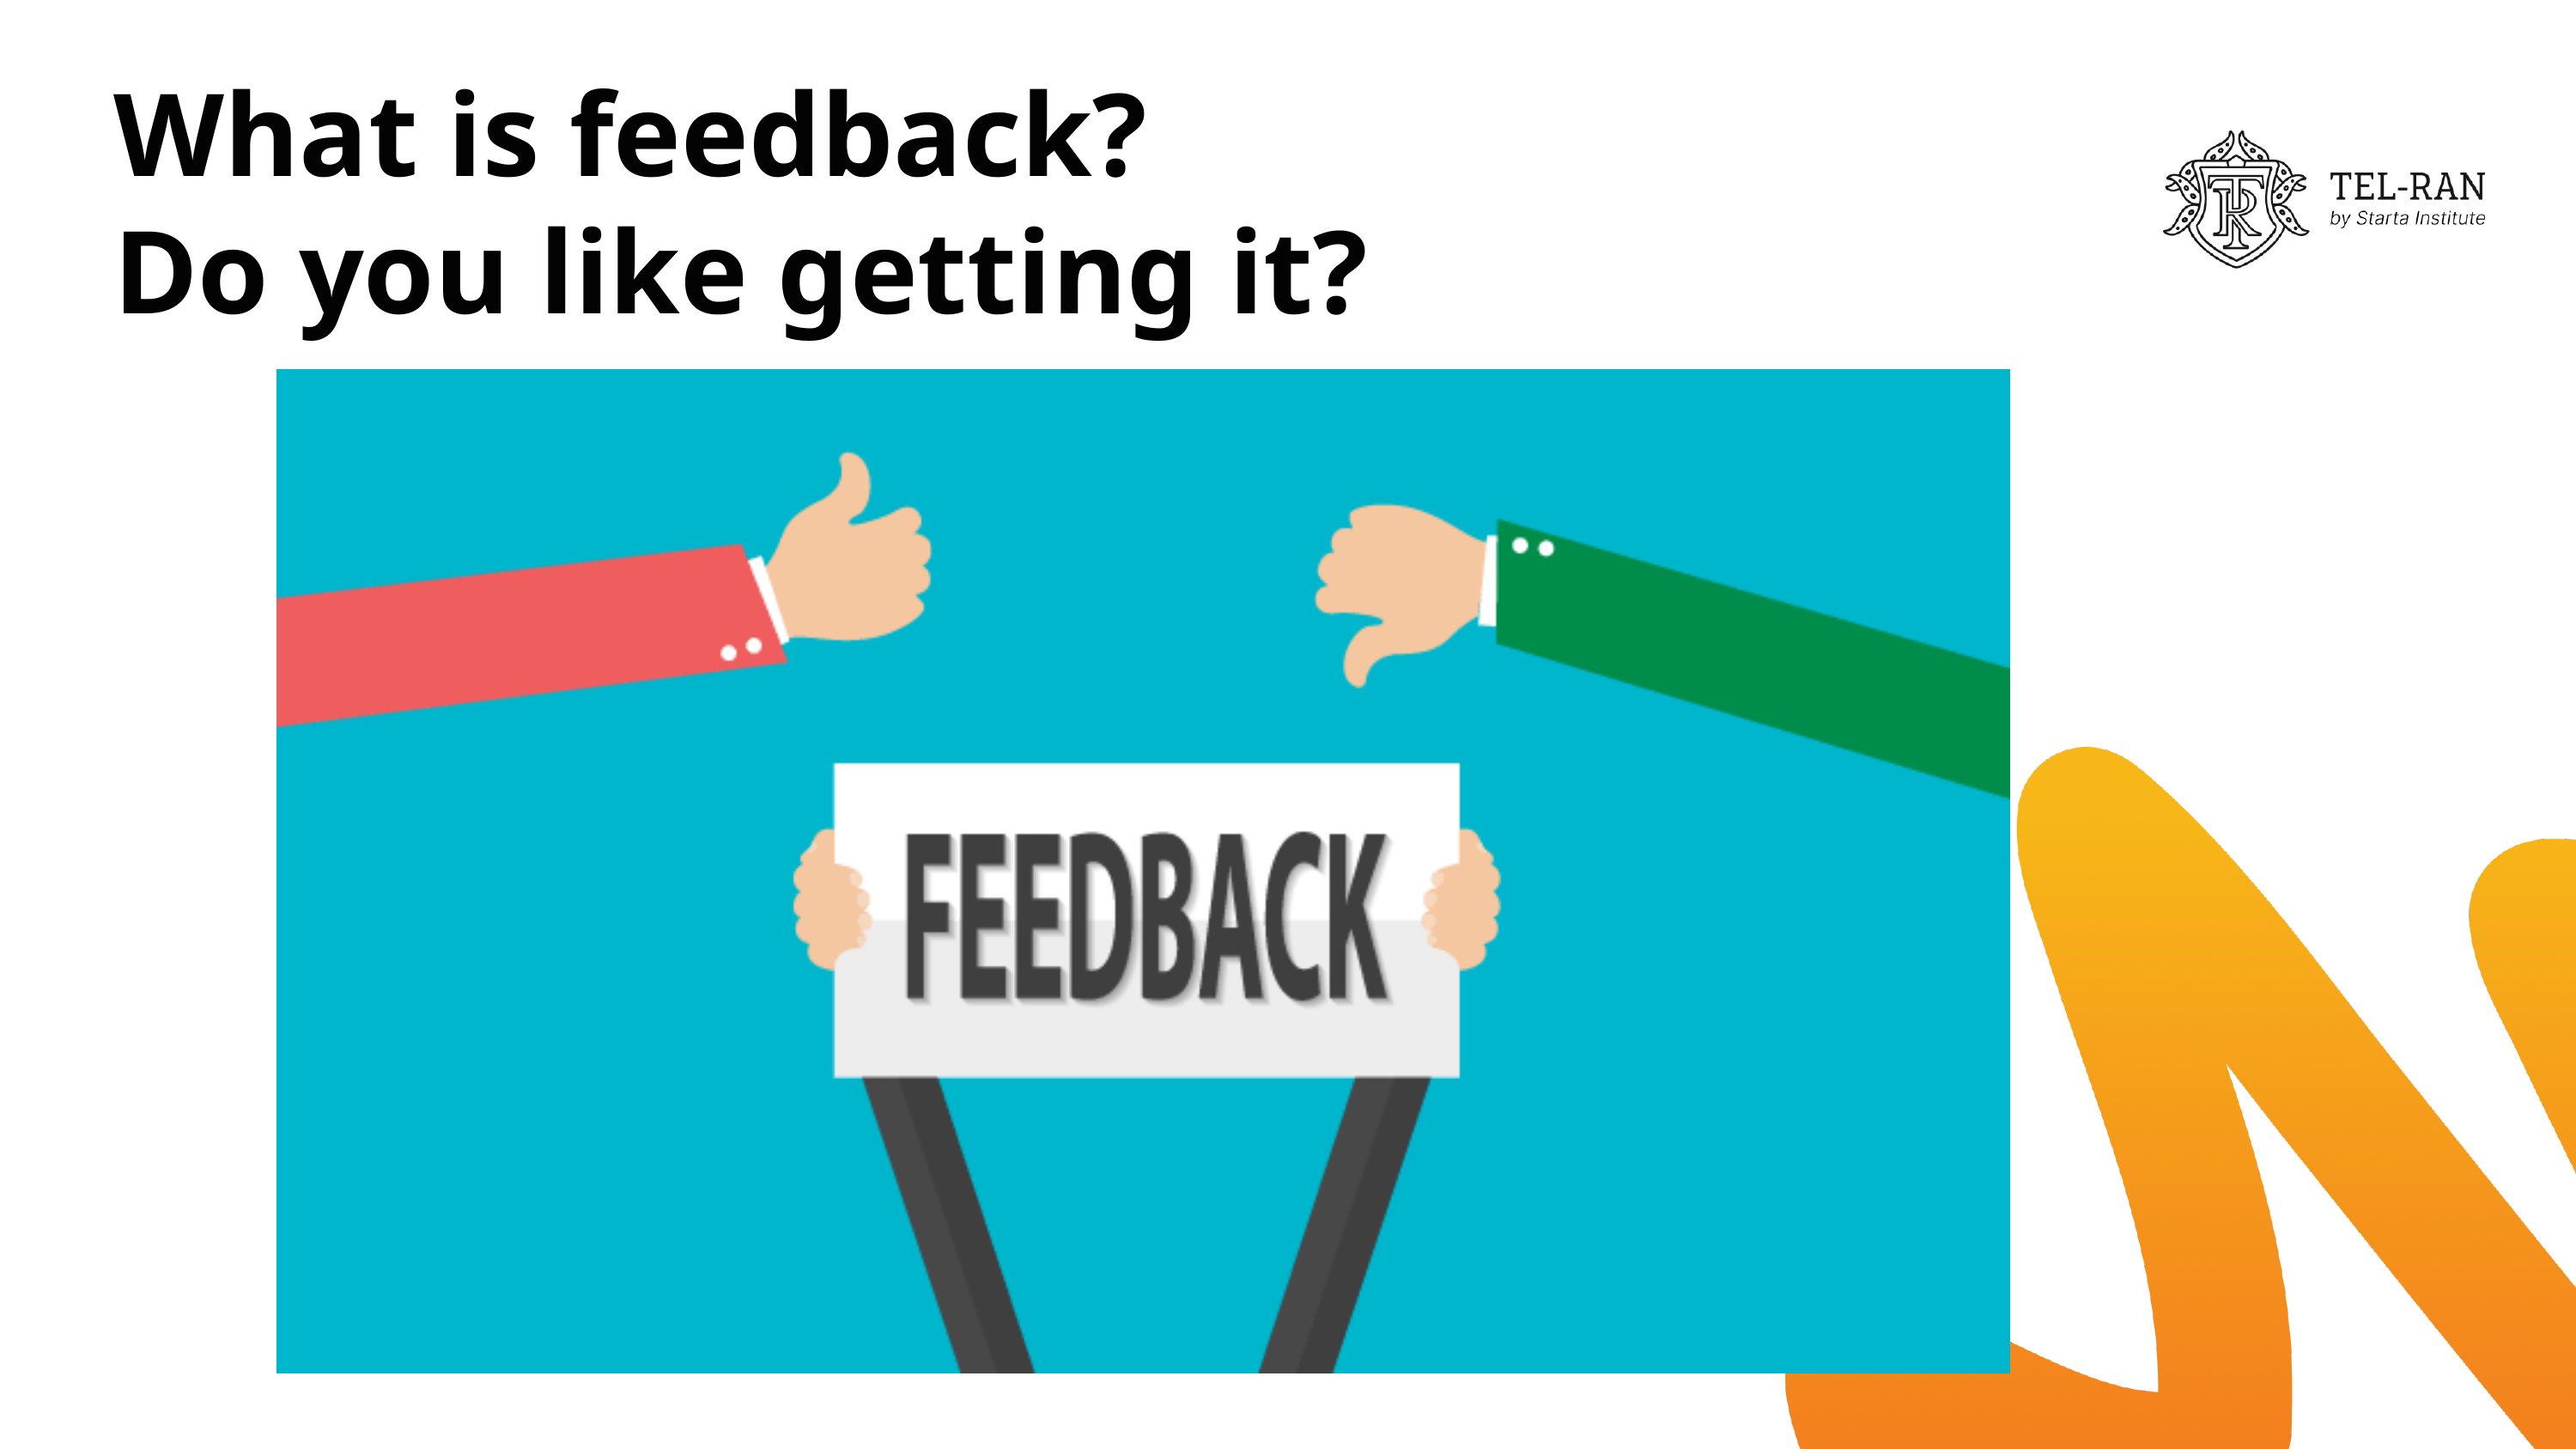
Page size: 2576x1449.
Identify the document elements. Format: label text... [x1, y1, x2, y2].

picture [2163, 130, 2485, 269]
picture [276, 369, 2576, 1449]
text_box What is feedback? Do you like getting it? [113, 62, 2128, 337]
